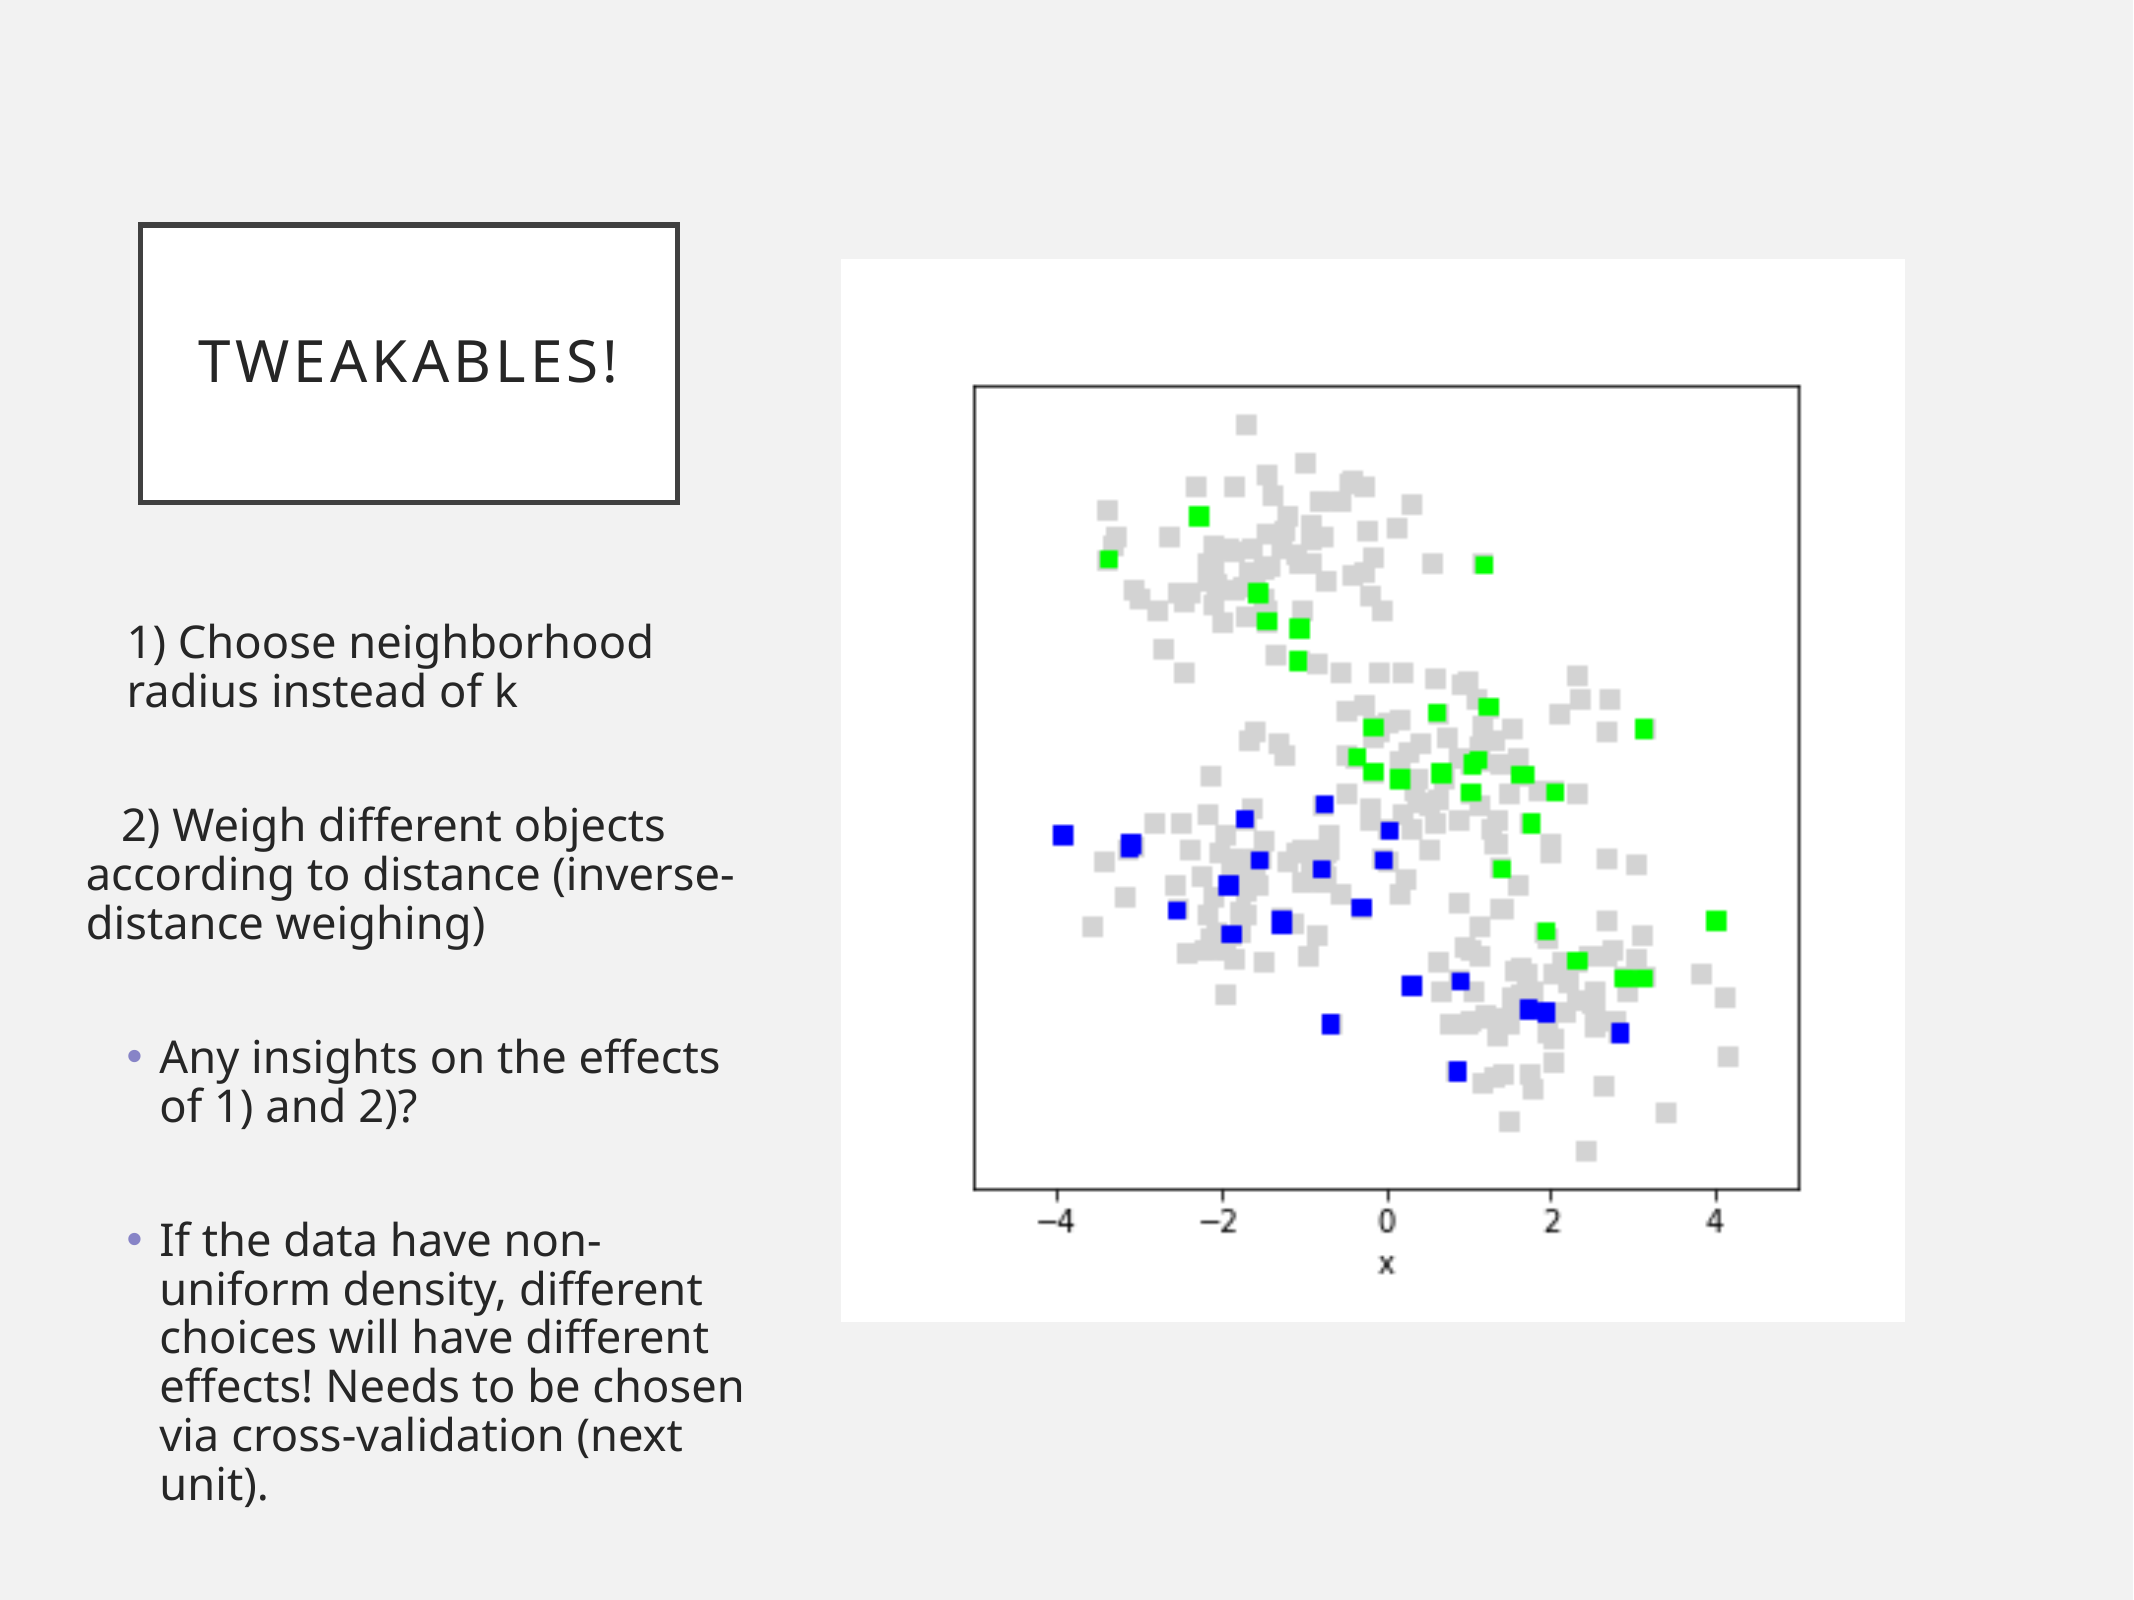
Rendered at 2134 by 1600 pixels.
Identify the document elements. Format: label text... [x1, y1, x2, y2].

title Tweakables! [138, 222, 680, 505]
picture [841, 259, 1905, 1322]
text_box 1) Choose neighborhood radius instead of k 2) Weigh different objects according to distance (inverse-distance weighing) Any insights on the effects of 1) and 2)? If the data have non-uniform density, different choices will have different effects! Needs to be chosen via cross-validation (next unit). [70, 612, 772, 1522]
